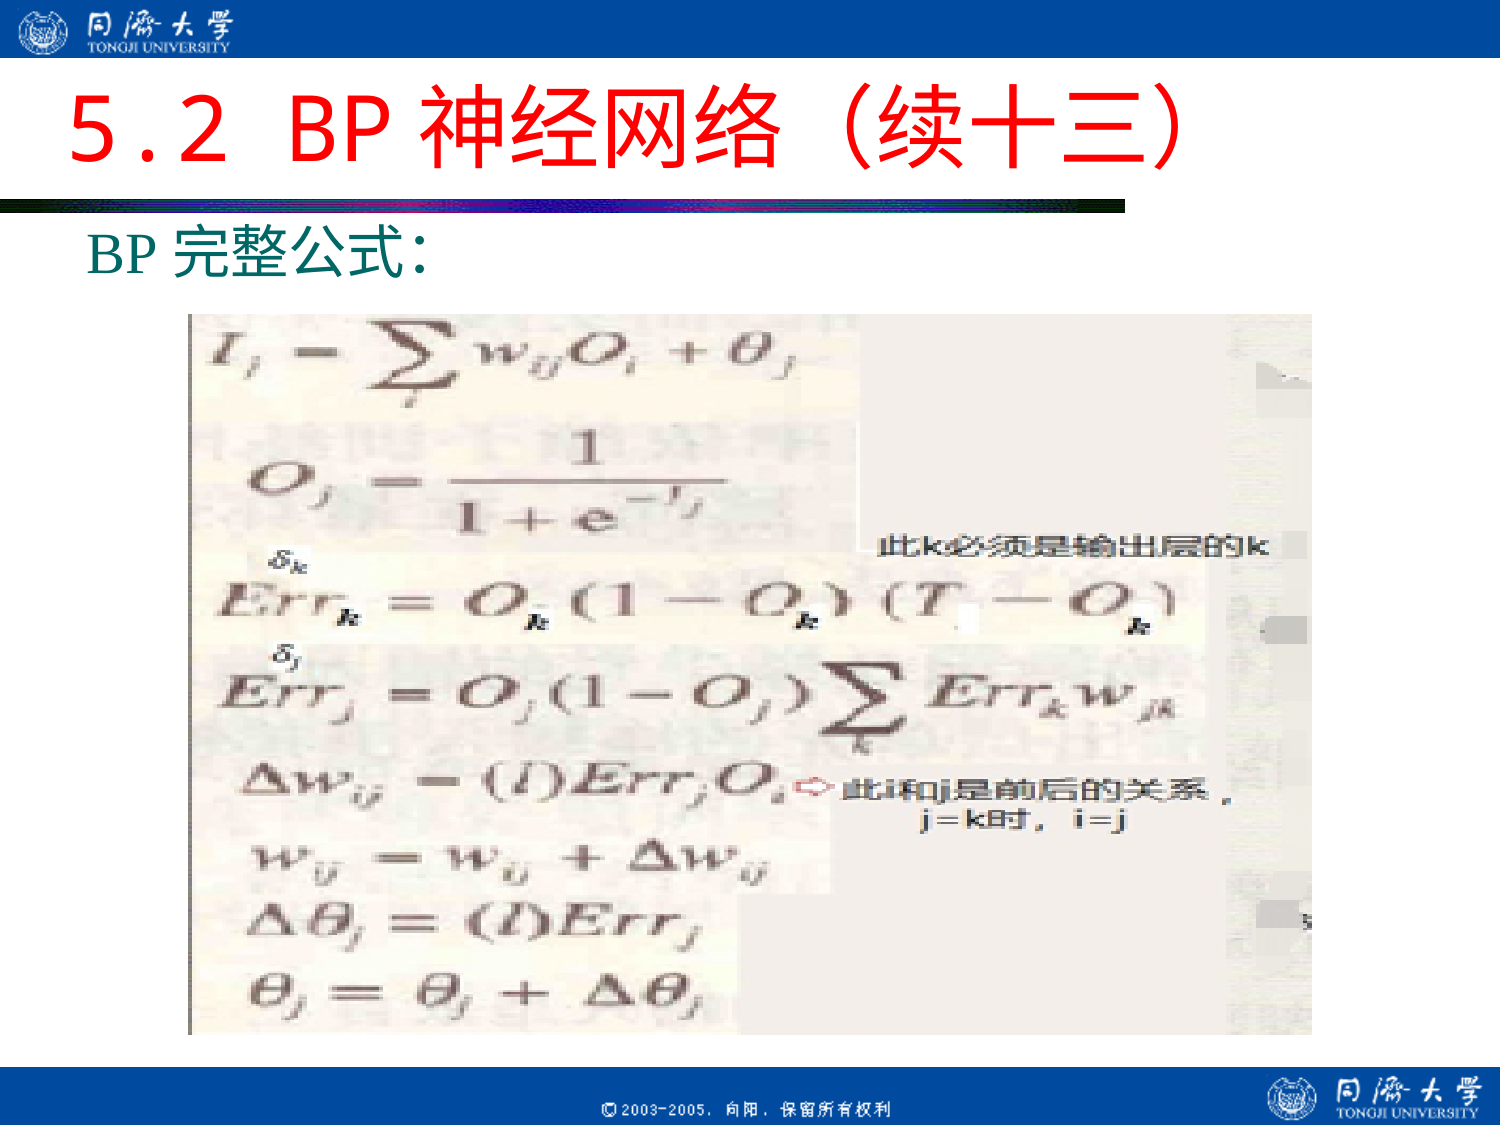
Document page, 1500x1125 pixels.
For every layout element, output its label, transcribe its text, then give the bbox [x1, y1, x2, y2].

text_box BP完整公式： [72, 208, 479, 293]
picture [0, 1, 1500, 58]
picture [0, 1067, 1500, 1125]
picture [188, 314, 1312, 1035]
title 5.2 BP神经网络（续十三） [50, 62, 1388, 188]
picture [0, 199, 1125, 213]
